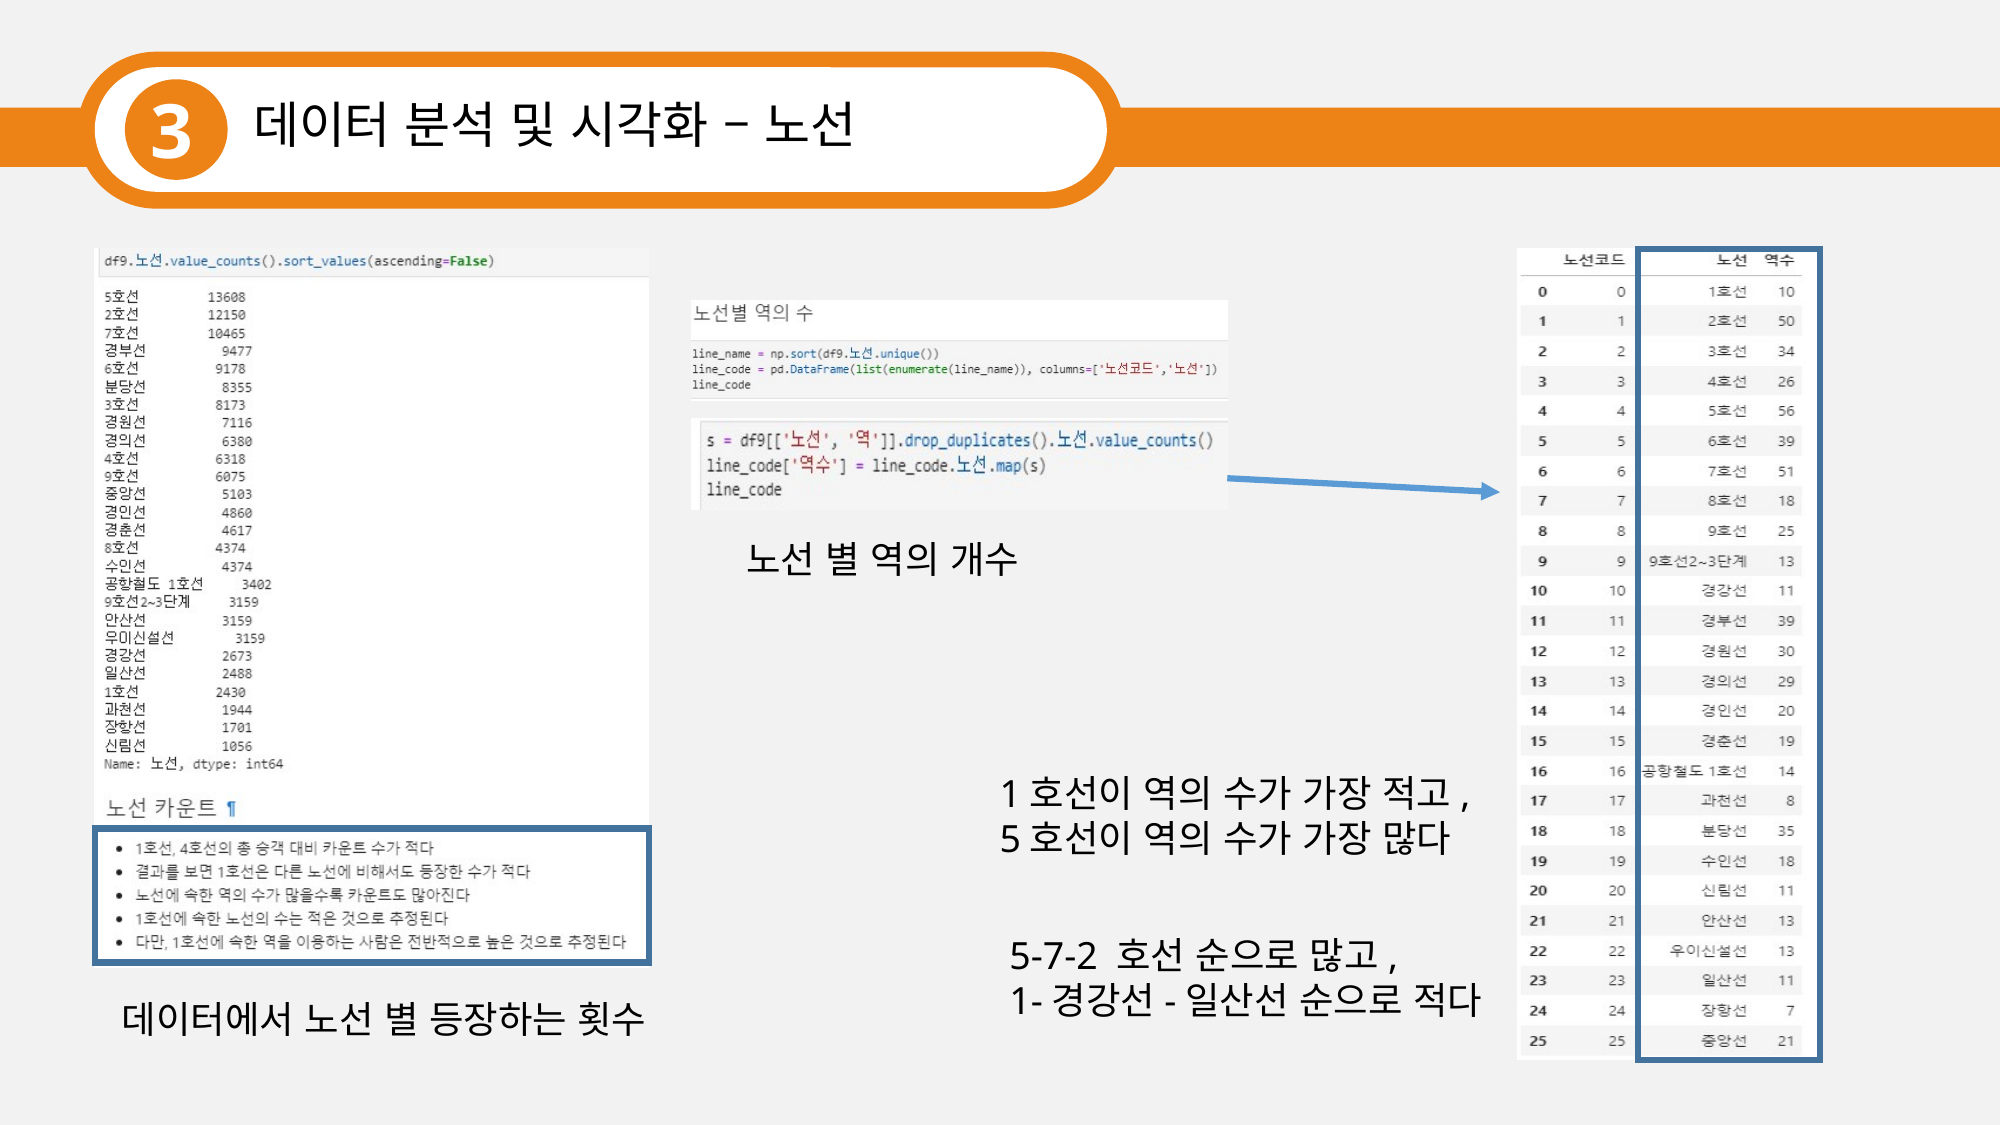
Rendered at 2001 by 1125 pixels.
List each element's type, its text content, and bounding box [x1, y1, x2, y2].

picture [691, 418, 1228, 510]
text_box 데이터 분석 및 시각화 – 노선 [238, 85, 1055, 161]
text_box 1호선이 역의 수가 가장 적고, 5호선이 역의 수가 가장 많다 [984, 762, 1486, 867]
text_box [1117, 107, 2000, 168]
text_box 3 [135, 76, 217, 182]
picture [691, 300, 1228, 401]
text_box [93, 66, 1108, 193]
text_box [1637, 248, 1821, 1061]
text_box 노선 별 역의 개수 [731, 528, 1035, 589]
picture [94, 248, 649, 969]
text_box 데이터에서 노선 별 등장하는 횟수 [107, 988, 662, 1049]
text_box [0, 107, 85, 168]
text_box [217, 97, 229, 162]
text_box [123, 97, 135, 162]
text_box 5-7-2 호선 순으로 많고, 1-경강선-일산선 순으로 적다 [994, 924, 1498, 1030]
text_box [1227, 478, 1500, 493]
text_box [76, 50, 1126, 210]
picture [1517, 248, 1818, 1060]
